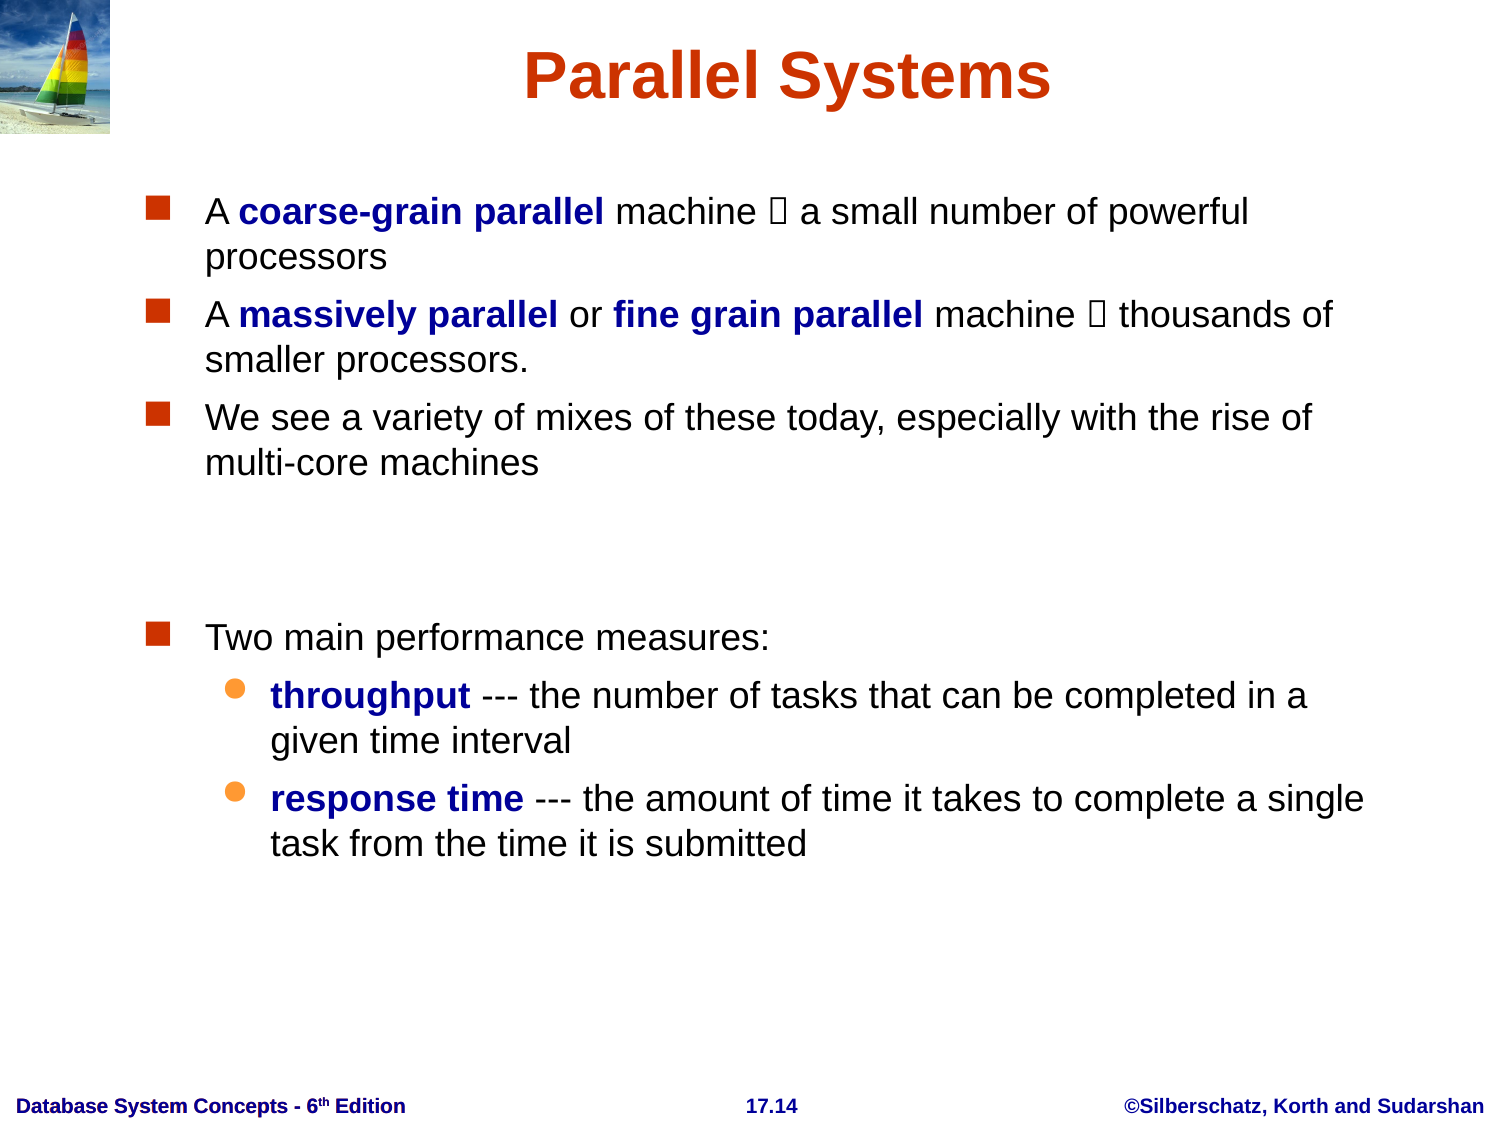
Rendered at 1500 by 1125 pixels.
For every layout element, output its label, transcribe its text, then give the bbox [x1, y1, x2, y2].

list A coarse-grain parallel machine  a small number of powerful processors A massively parallel or fine grain parallel machine  thousands of smaller processors. We see a variety of mixes of these today, especially with the rise of multi-core machines Two main performance measures: throughput --- the number of tasks that can be completed in a given time interval response time --- the amount of time it takes to complete a single task from the time it is submitted [133, 179, 1391, 984]
picture [0, 0, 110, 134]
title Parallel Systems [125, 18, 1452, 120]
